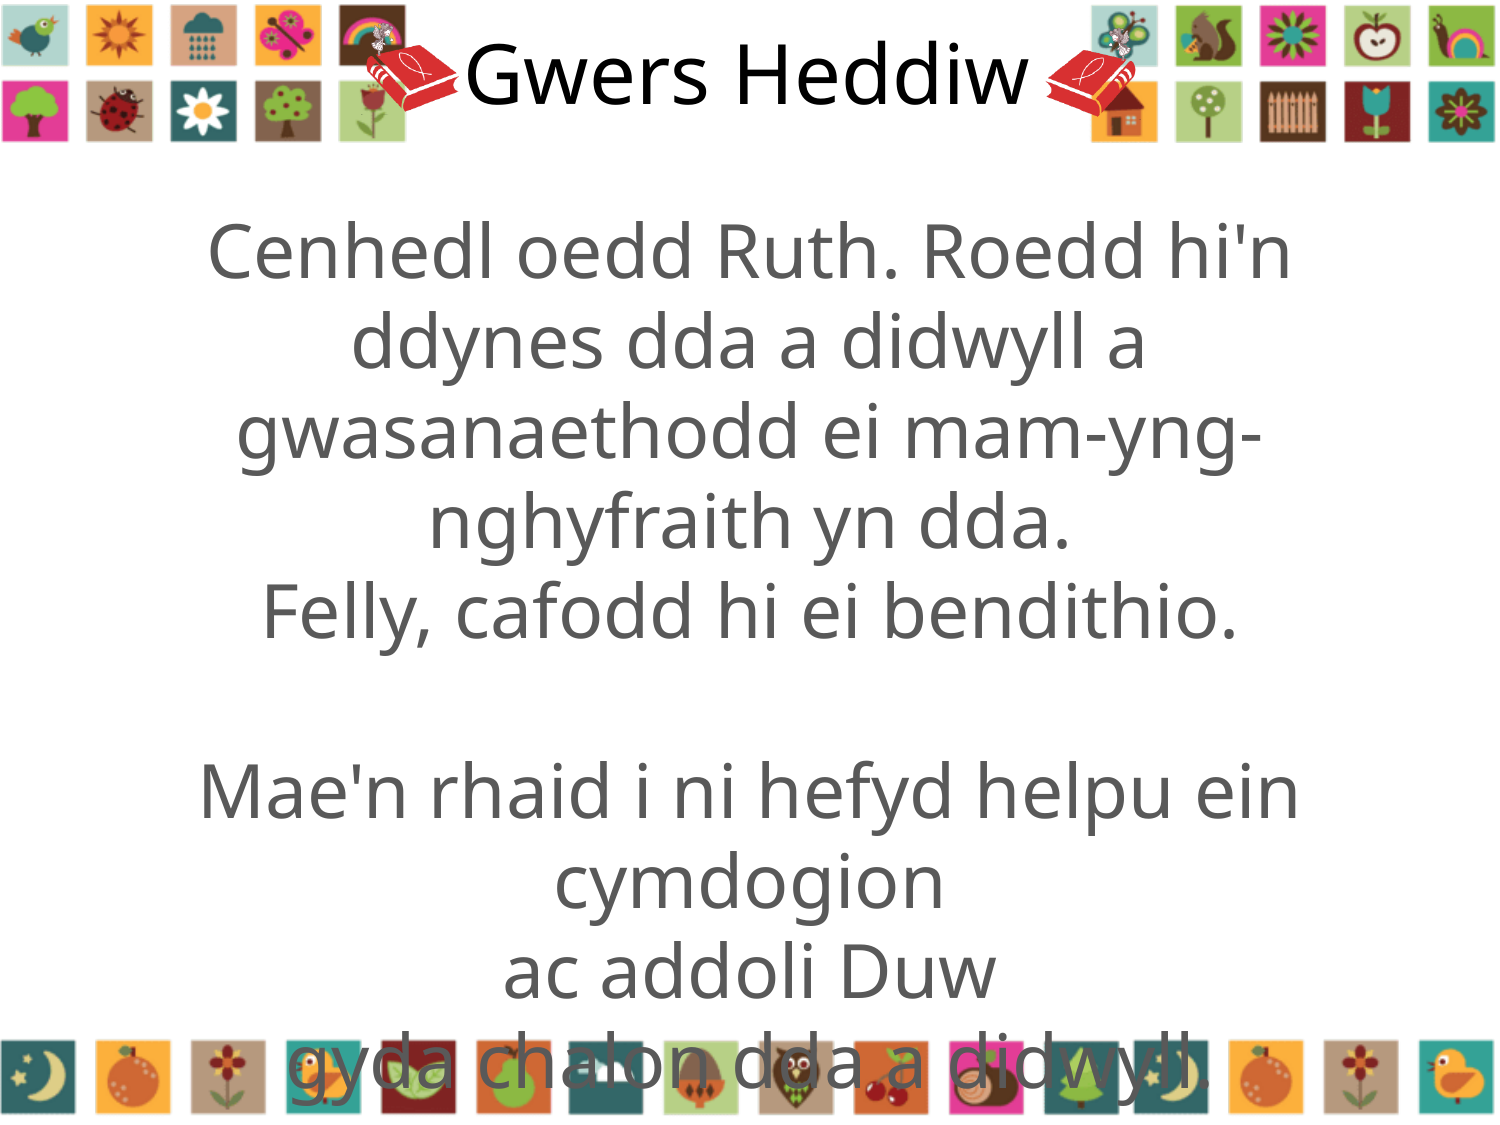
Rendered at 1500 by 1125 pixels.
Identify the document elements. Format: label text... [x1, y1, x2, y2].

text_box Gwers Heddiw [425, 13, 1077, 129]
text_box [0, 1028, 1500, 1118]
text_box Cenhedl oedd Ruth. Roedd hi'n ddynes dda a didwyll a gwasanaethodd ei mam-yng-nghyfraith yn dda. Felly, cafodd hi ei bendithio. Mae'n rhaid i ni hefyd helpu ein cymdogion ac addoli Duw gyda chalon dda a didwyll. [76, 196, 1424, 1027]
picture [1014, 3, 1500, 150]
picture [0, 3, 491, 150]
